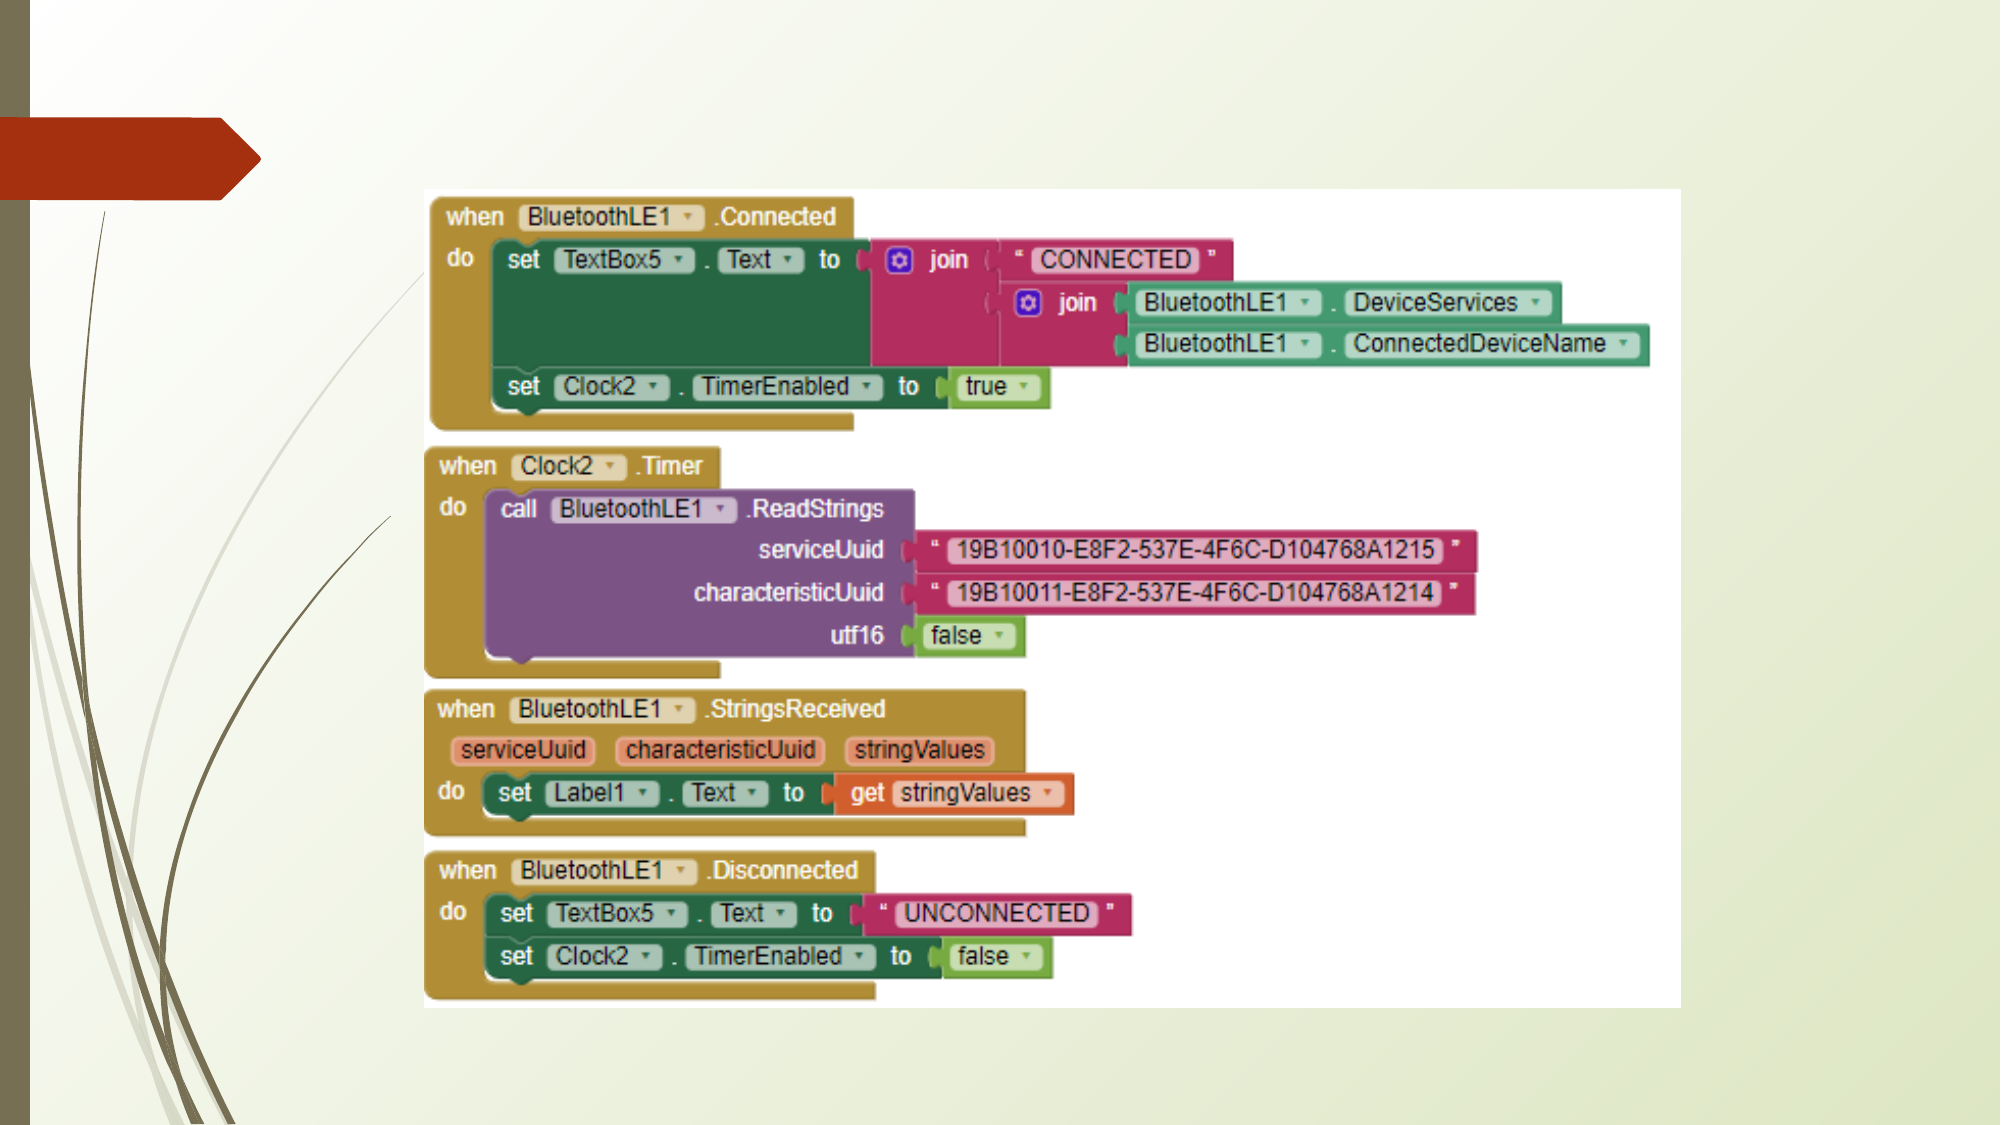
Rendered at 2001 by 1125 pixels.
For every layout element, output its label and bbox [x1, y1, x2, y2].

picture [424, 189, 1681, 1008]
